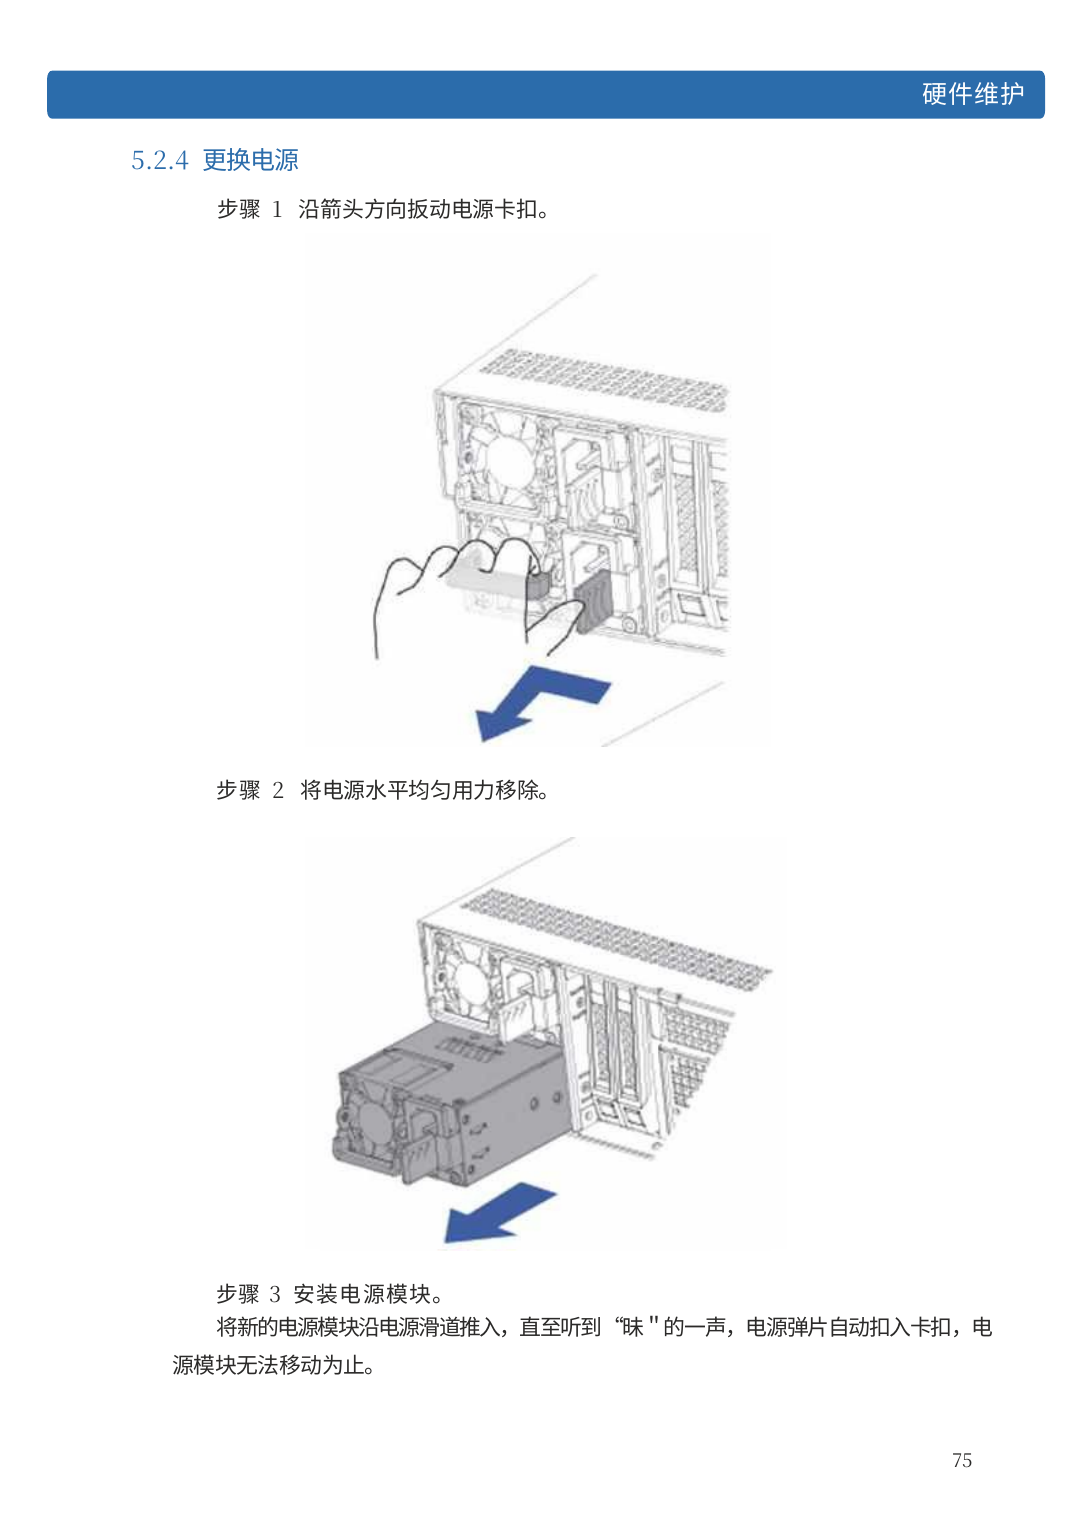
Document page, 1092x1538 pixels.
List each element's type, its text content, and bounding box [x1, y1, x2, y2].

text_box 步骤 3 安装电源模块。 将新的电源模块沿电源滑道推入，直至听到“昧＂的一声，电源弹片自动扣入卡扣，电 源模块无法移动为止。 [170, 1271, 1006, 1379]
text_box 硬件维护 [919, 77, 1031, 109]
text_box 5.2.4 更换电源 步骤 1 沿箭头方向扳动电源卡扣。 [129, 142, 564, 222]
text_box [304, 232, 771, 748]
text_box 75 [950, 1446, 973, 1471]
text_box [304, 837, 788, 1252]
text_box 步骤 2 将电源水平均匀用力移除。 [214, 774, 565, 803]
